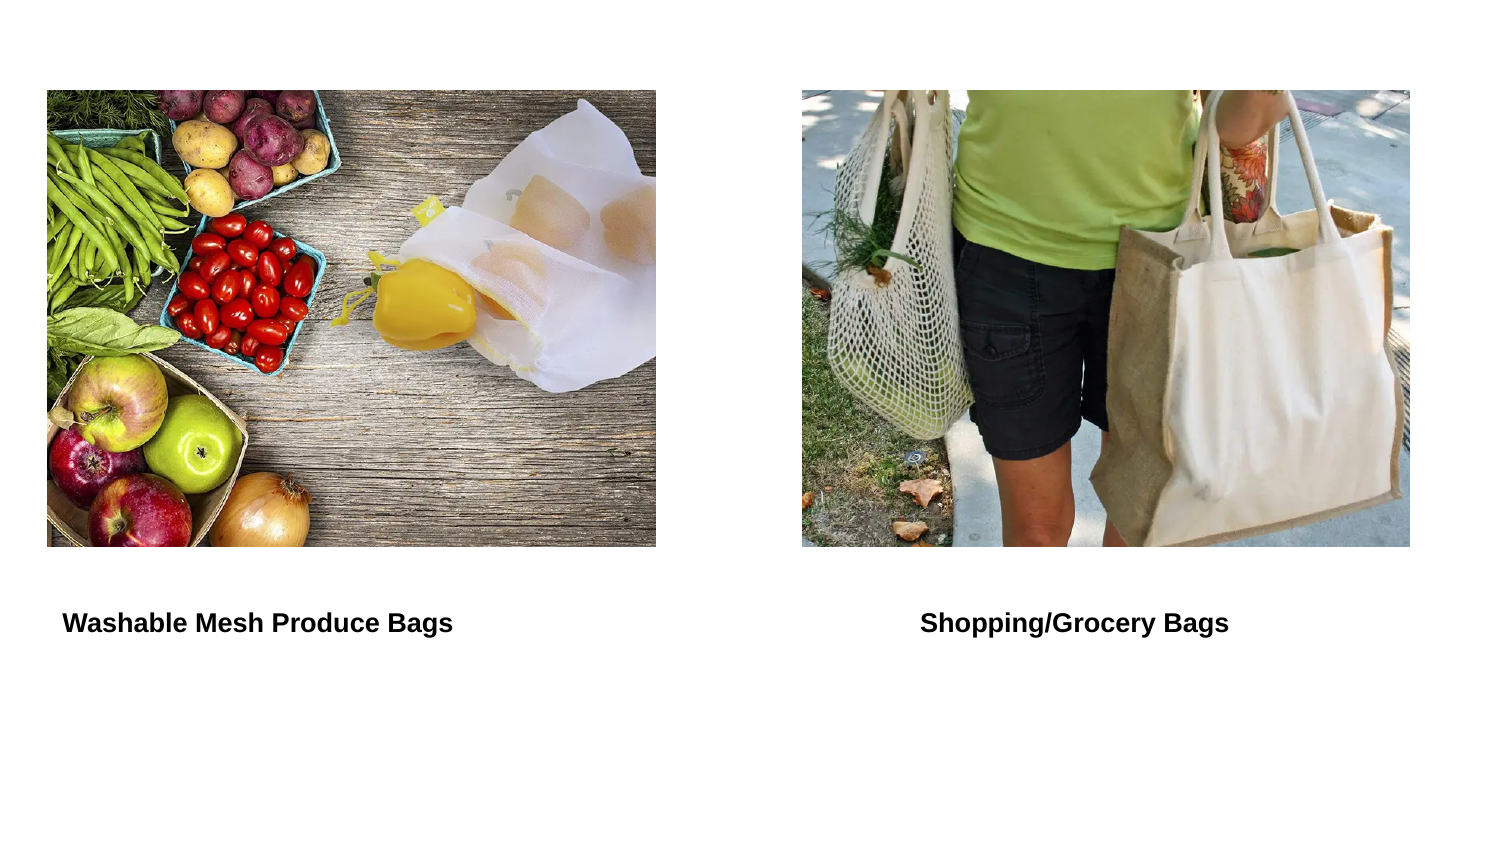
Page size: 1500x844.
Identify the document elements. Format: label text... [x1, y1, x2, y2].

text_box Shopping/Grocery Bags [905, 586, 1449, 717]
picture [801, 90, 1410, 547]
picture [47, 90, 656, 547]
text_box Washable Mesh Produce Bags [47, 586, 591, 717]
